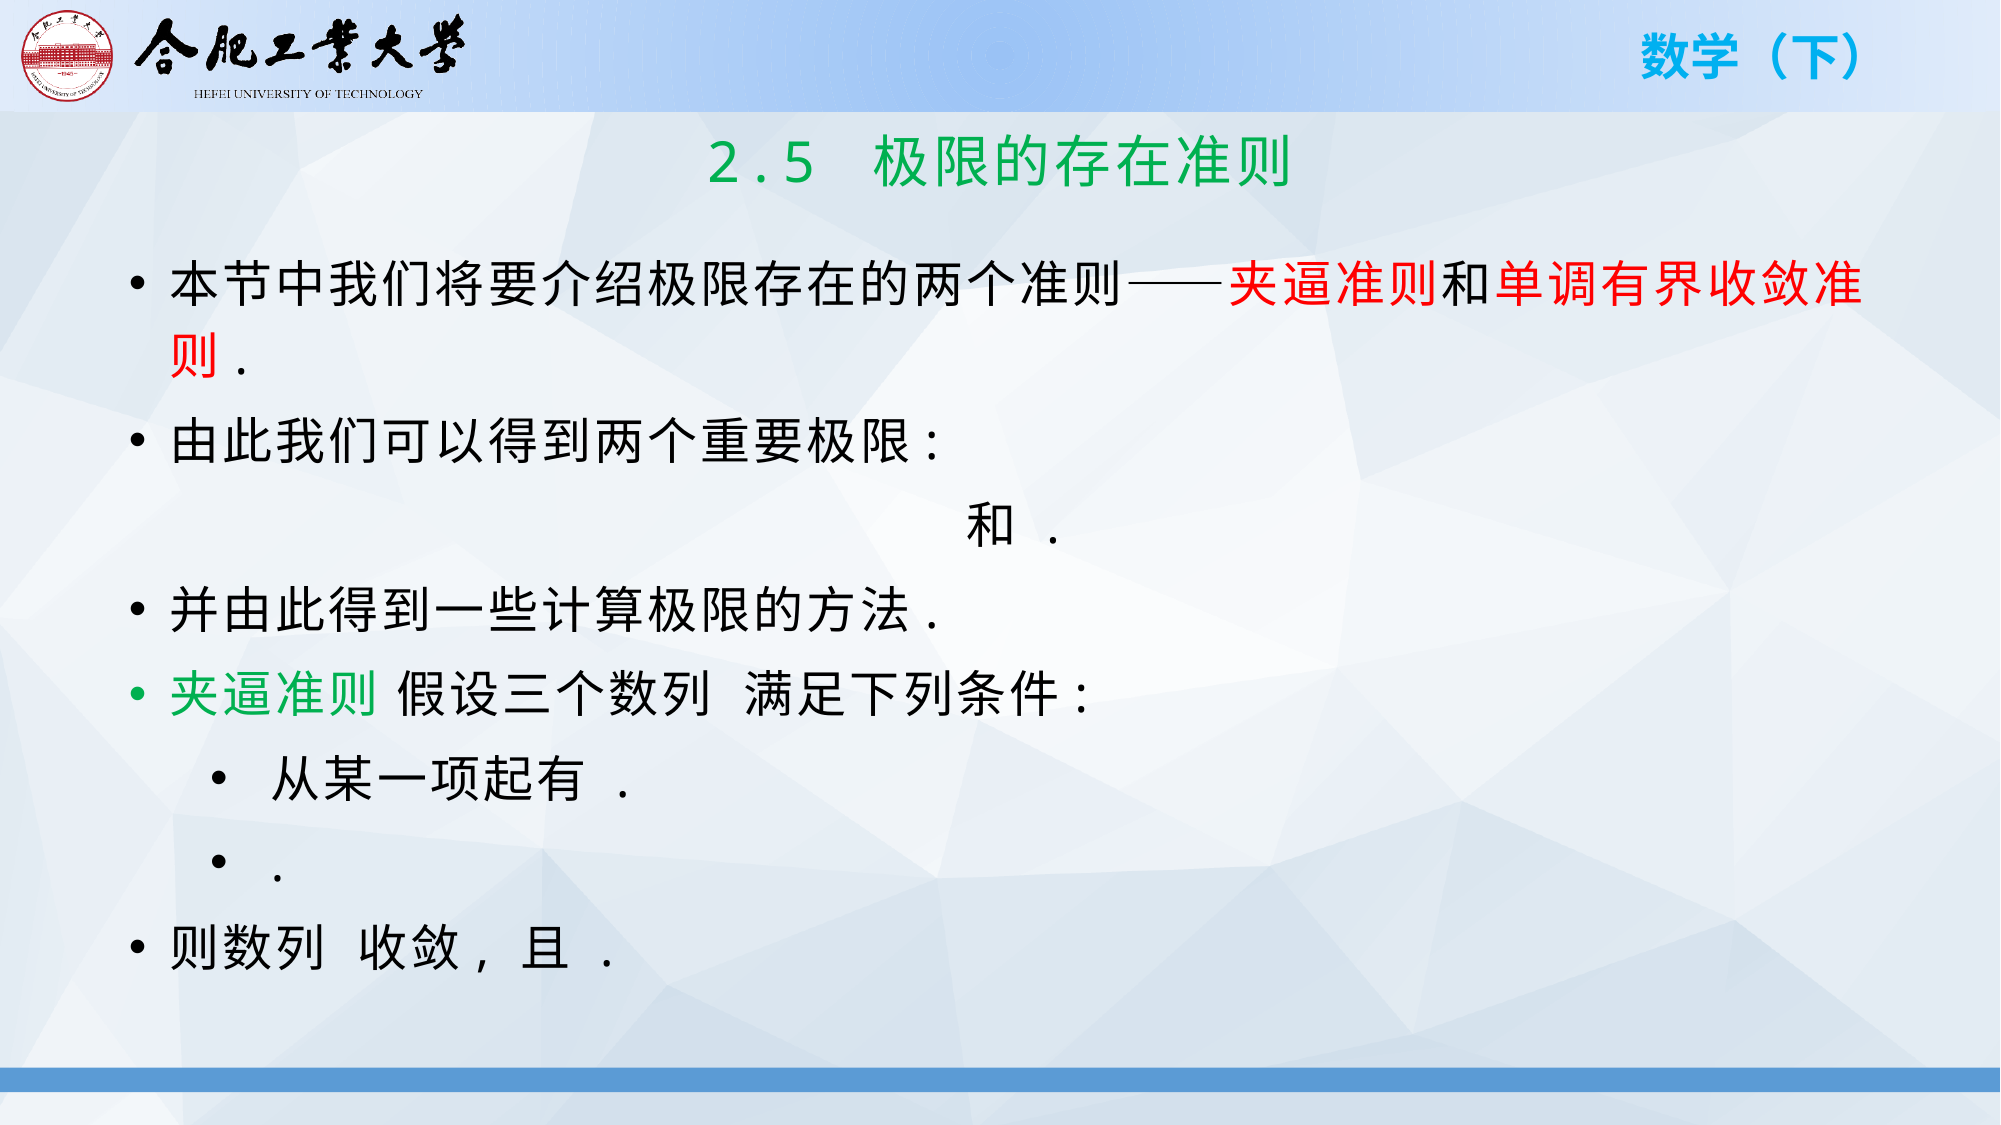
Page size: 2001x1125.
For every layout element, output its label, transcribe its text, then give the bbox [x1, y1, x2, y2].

picture [21, 10, 113, 102]
title 2.5 极限的存在准则 [114, 118, 1886, 201]
picture [0, 0, 2001, 1125]
picture [134, 13, 465, 98]
